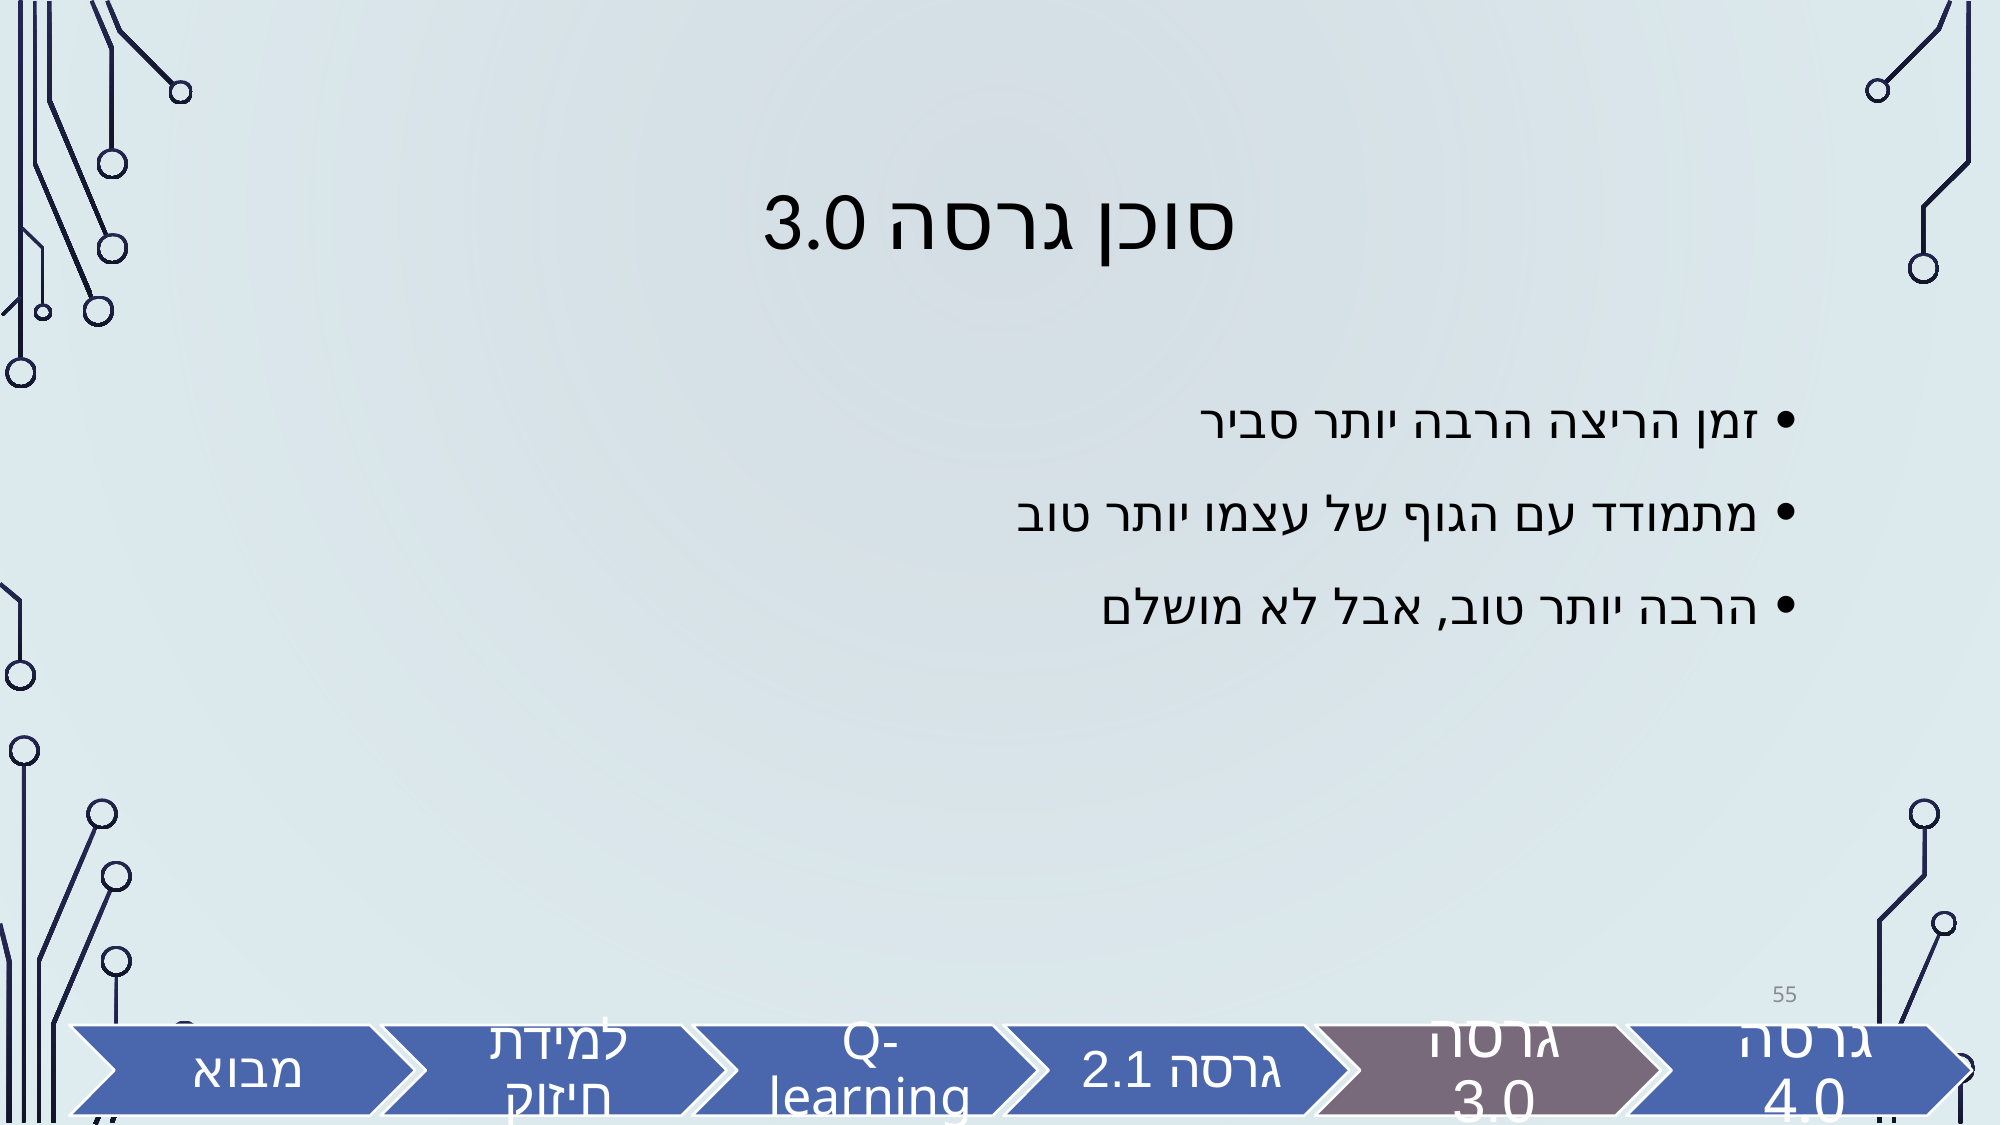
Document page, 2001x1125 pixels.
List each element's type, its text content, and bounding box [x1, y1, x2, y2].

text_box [68, 1024, 1974, 1116]
title סוכן גרסה 3.0 [187, 101, 1813, 344]
list זמן הריצה הרבה יותר סביר מתמודד עם הגוף של עצמו יותר טוב הרבה יותר טוב, אבל לא מושלם [187, 369, 1813, 950]
slide_number 55 [1685, 965, 1813, 1023]
